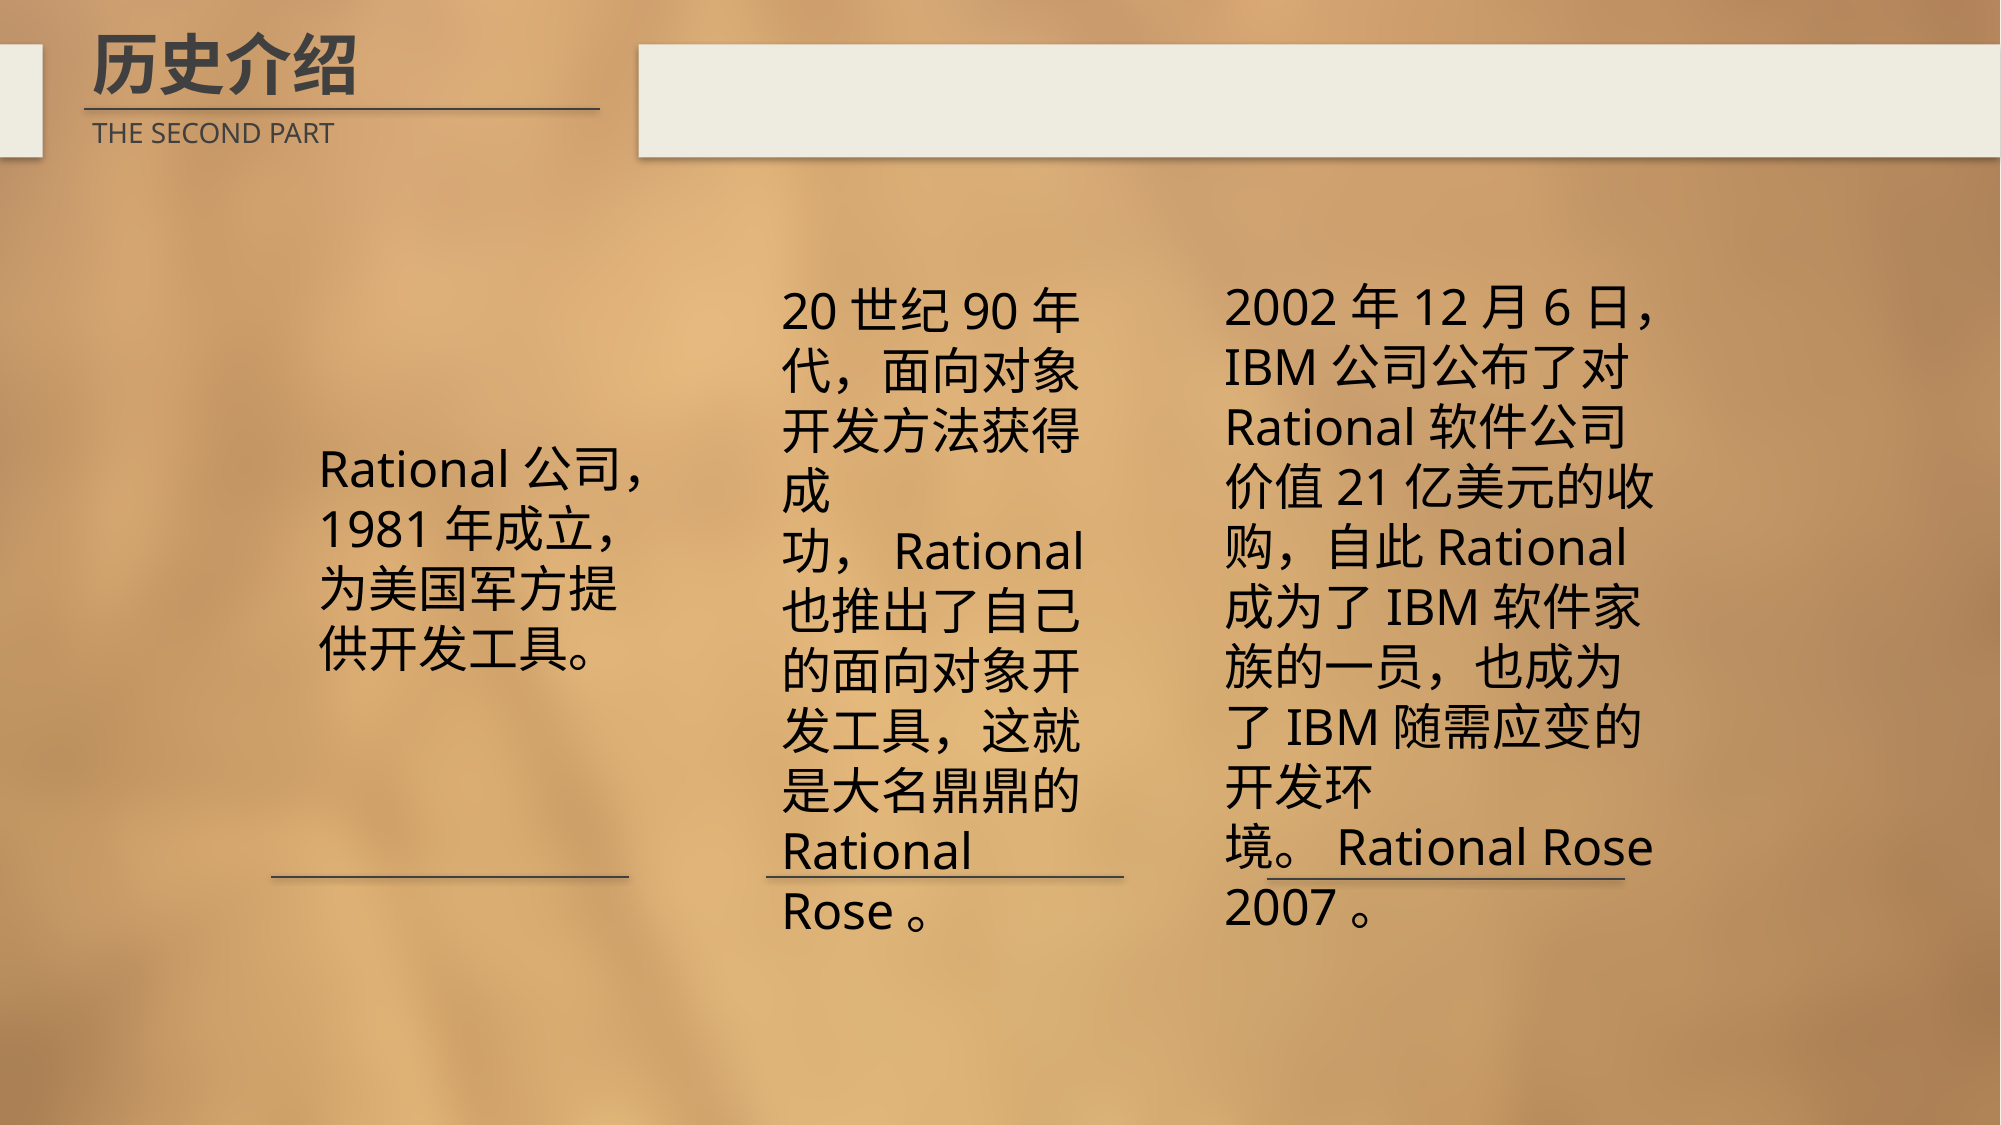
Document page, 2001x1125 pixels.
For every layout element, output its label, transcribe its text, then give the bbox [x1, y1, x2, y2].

text_box Rational公司，1981年成立，为美国军方提供开发工具。 [303, 429, 677, 745]
text_box 2002年12月6日，IBM公司公布了对Rational软件公司价值21亿美元的收购，自此Rational成为了IBM软件家族的一员，也成为了IBM随需应变的开发环境。Rational Rose 2007。 [1209, 268, 1683, 1083]
list 历史介绍 [77, 15, 629, 112]
text_box 20世纪90年代，面向对象开发方法获得成功，Rational也推出了自己的面向对象开发工具，这就是大名鼎鼎的Rational Rose。 [766, 271, 1139, 1087]
picture [0, 0, 2001, 1125]
list THE SECOND PART [77, 108, 354, 158]
